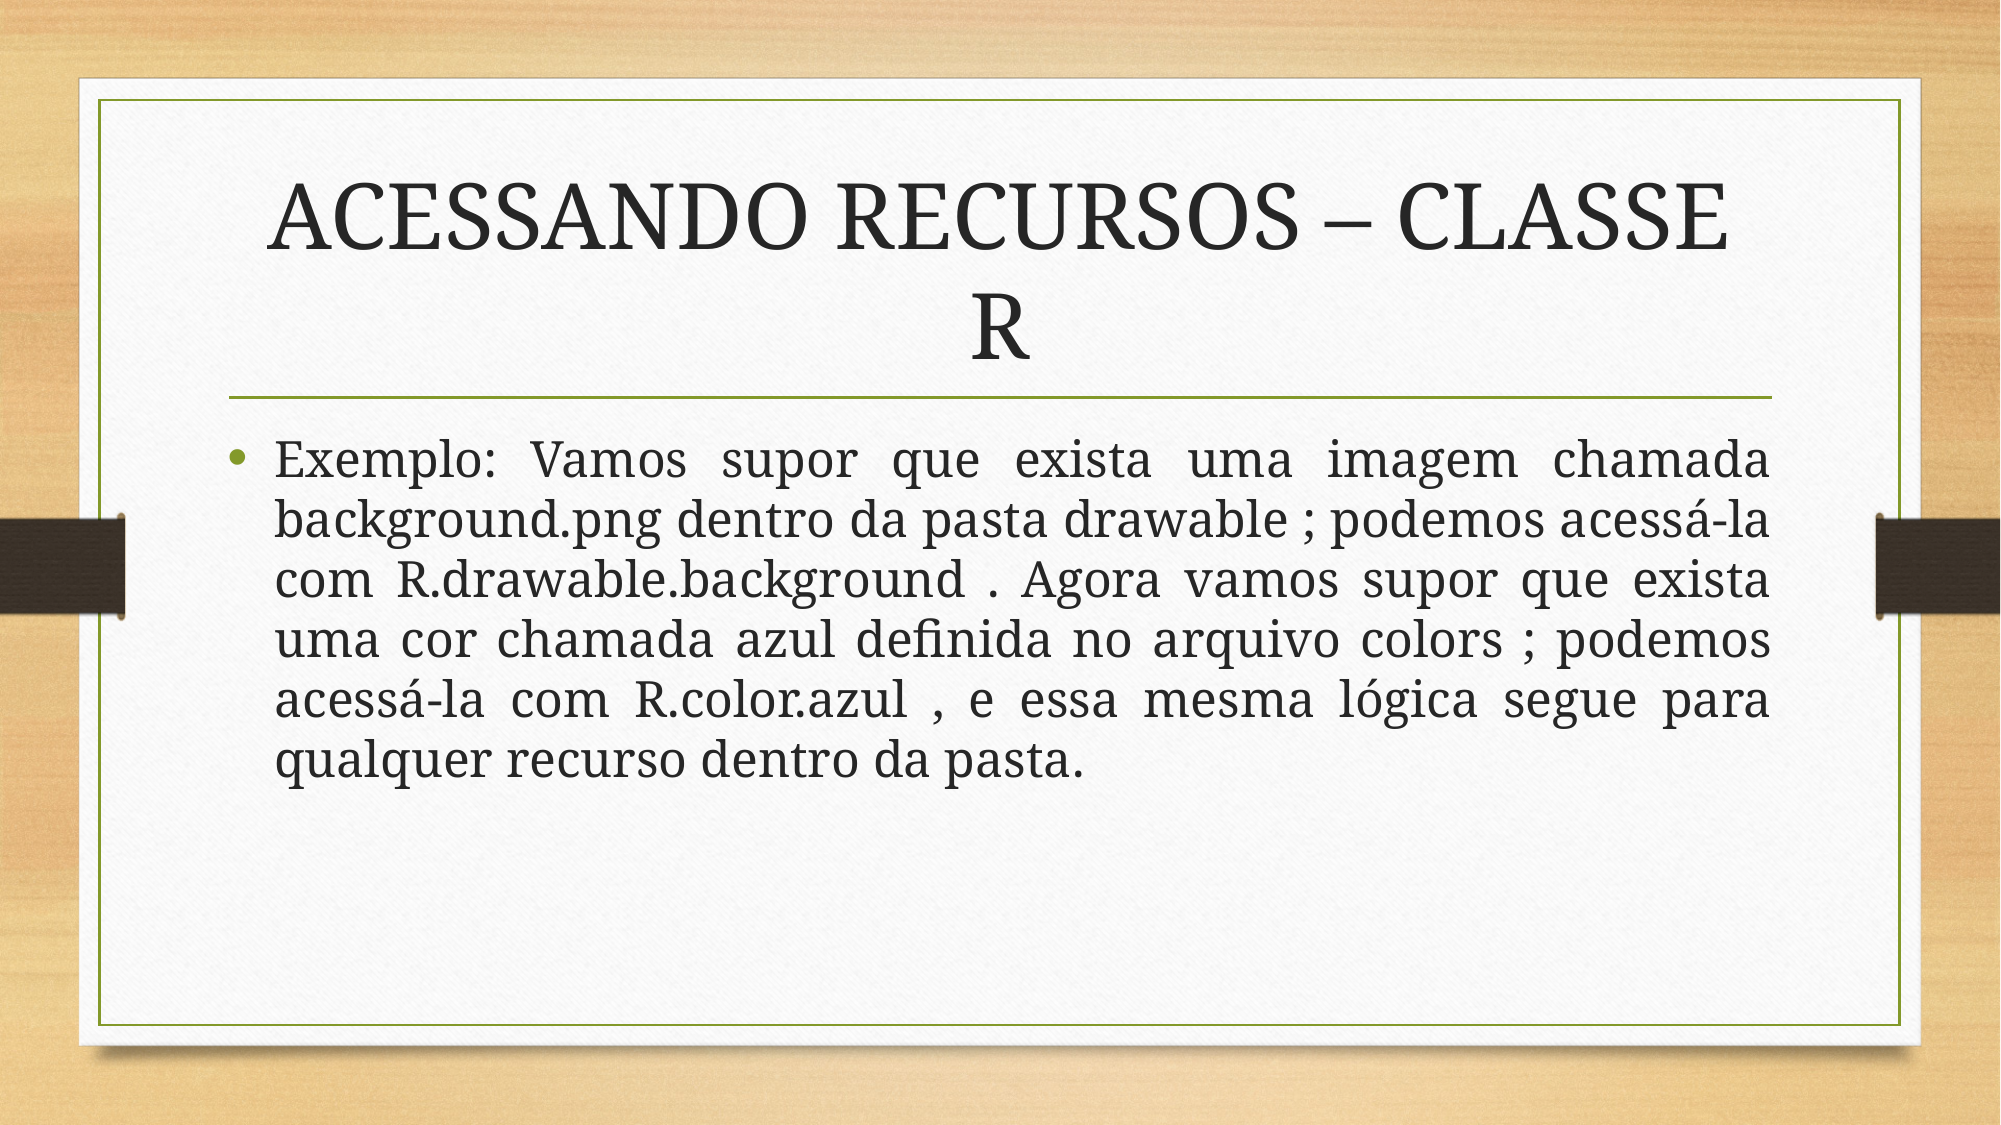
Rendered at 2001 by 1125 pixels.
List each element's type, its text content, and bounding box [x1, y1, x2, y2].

title ACESSANDO RECURSOS – CLASSE R [212, 161, 1788, 375]
list Exemplo: Vamos supor que exista uma imagem chamada background.png dentro da pasta drawable ; podemos acessá-la com R.drawable.background . Agora vamos supor que exista uma cor chamada azul definida no arquivo colors ; podemos acessá-la com R.color.azul , e essa mesma lógica segue para qualquer recurso dentro da pasta. [212, 419, 1788, 964]
picture [0, 0, 2001, 1125]
